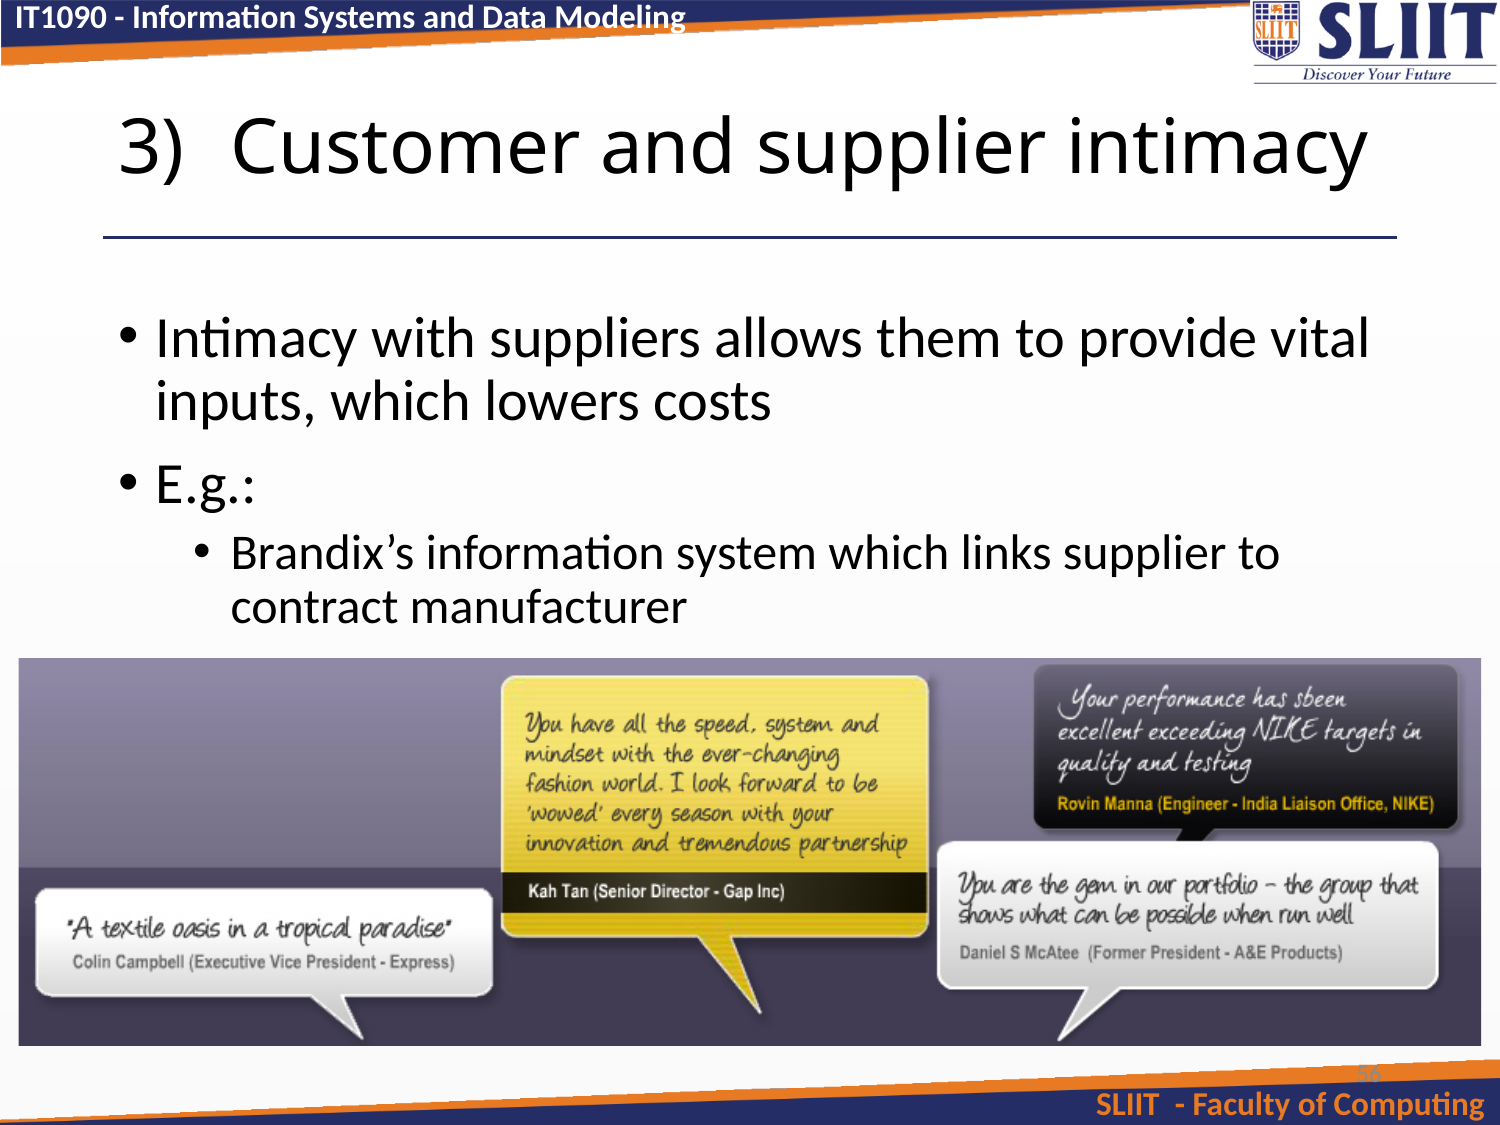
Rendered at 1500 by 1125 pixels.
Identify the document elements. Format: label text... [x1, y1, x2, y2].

slide_number 56 [1059, 1046, 1397, 1103]
picture [1243, 1103, 1249, 1112]
picture [0, 1050, 1500, 1125]
picture [1250, 0, 1500, 84]
picture [18, 658, 1482, 1046]
list Intimacy with suppliers allows them to provide vital inputs, which lowers costs E.g.: Brandix’s information system which links supplier to contract manufacturer [103, 299, 1397, 658]
picture [1356, 1103, 1364, 1112]
title Customer and supplier intimacy [103, 59, 1397, 238]
picture [2, 2, 1249, 75]
picture [1302, 1103, 1310, 1112]
